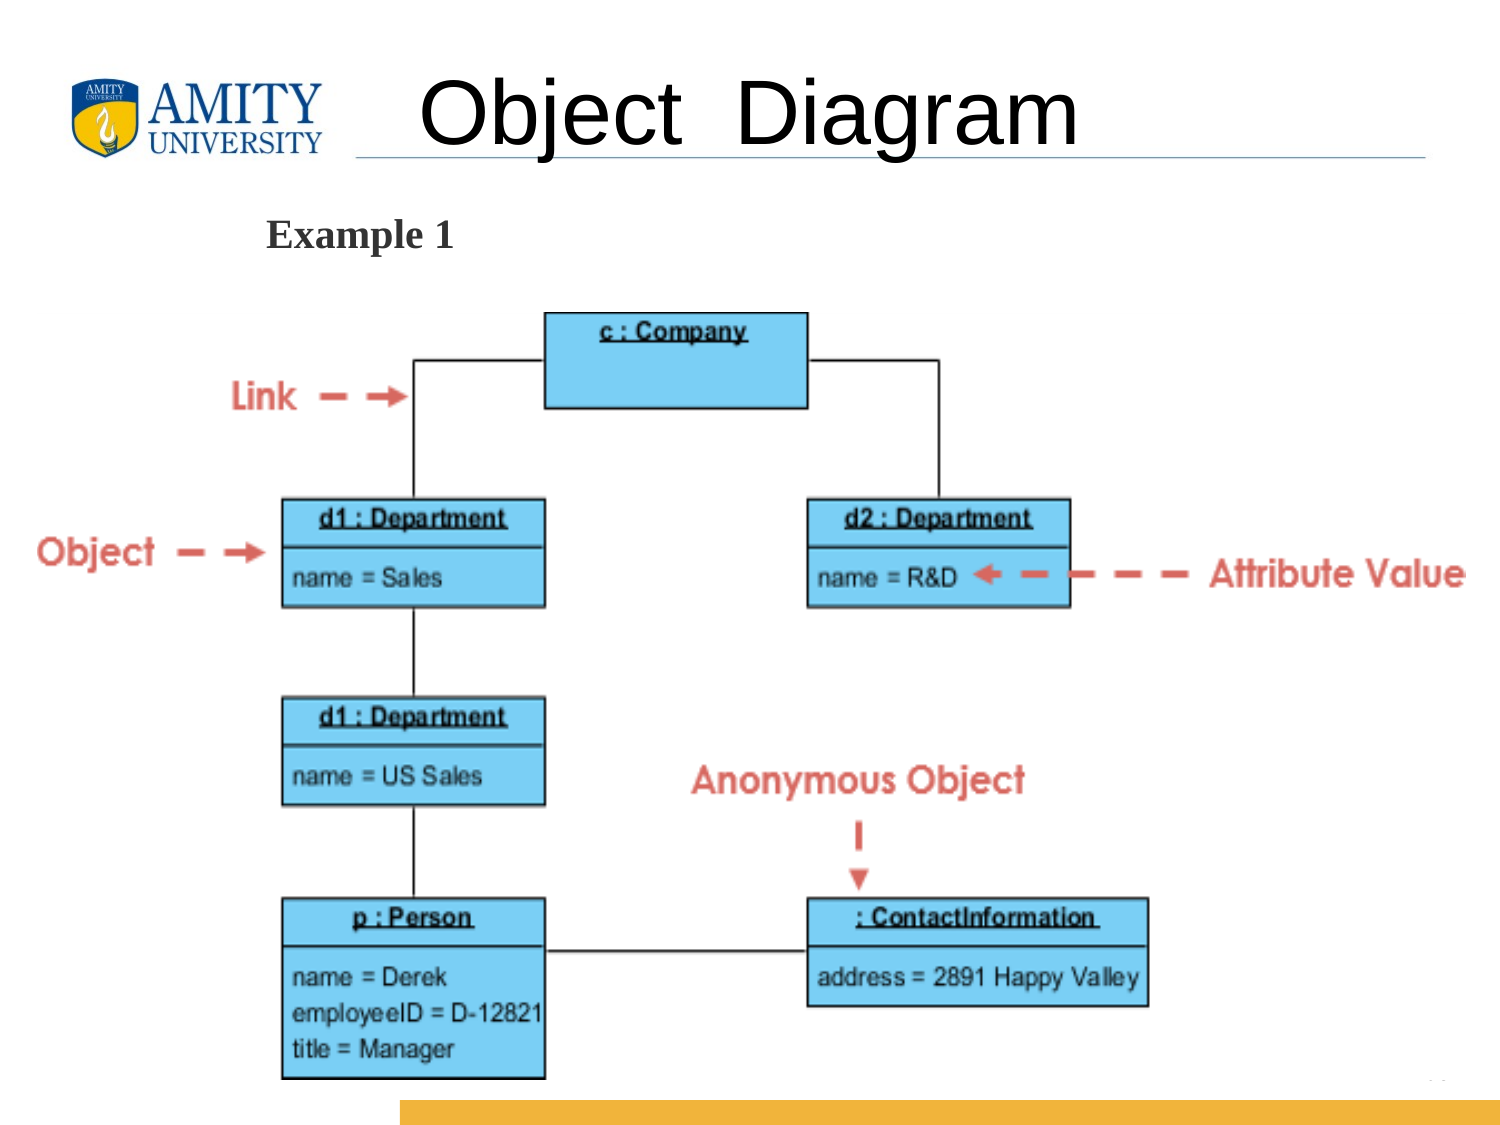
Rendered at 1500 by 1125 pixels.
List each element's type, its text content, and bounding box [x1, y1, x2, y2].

picture [37, 312, 1466, 1081]
picture [0, 0, 1500, 188]
text_box Example 1 [251, 199, 1313, 310]
slide_number 93 [1115, 1087, 1466, 1125]
title Object Diagram [75, 45, 1425, 233]
